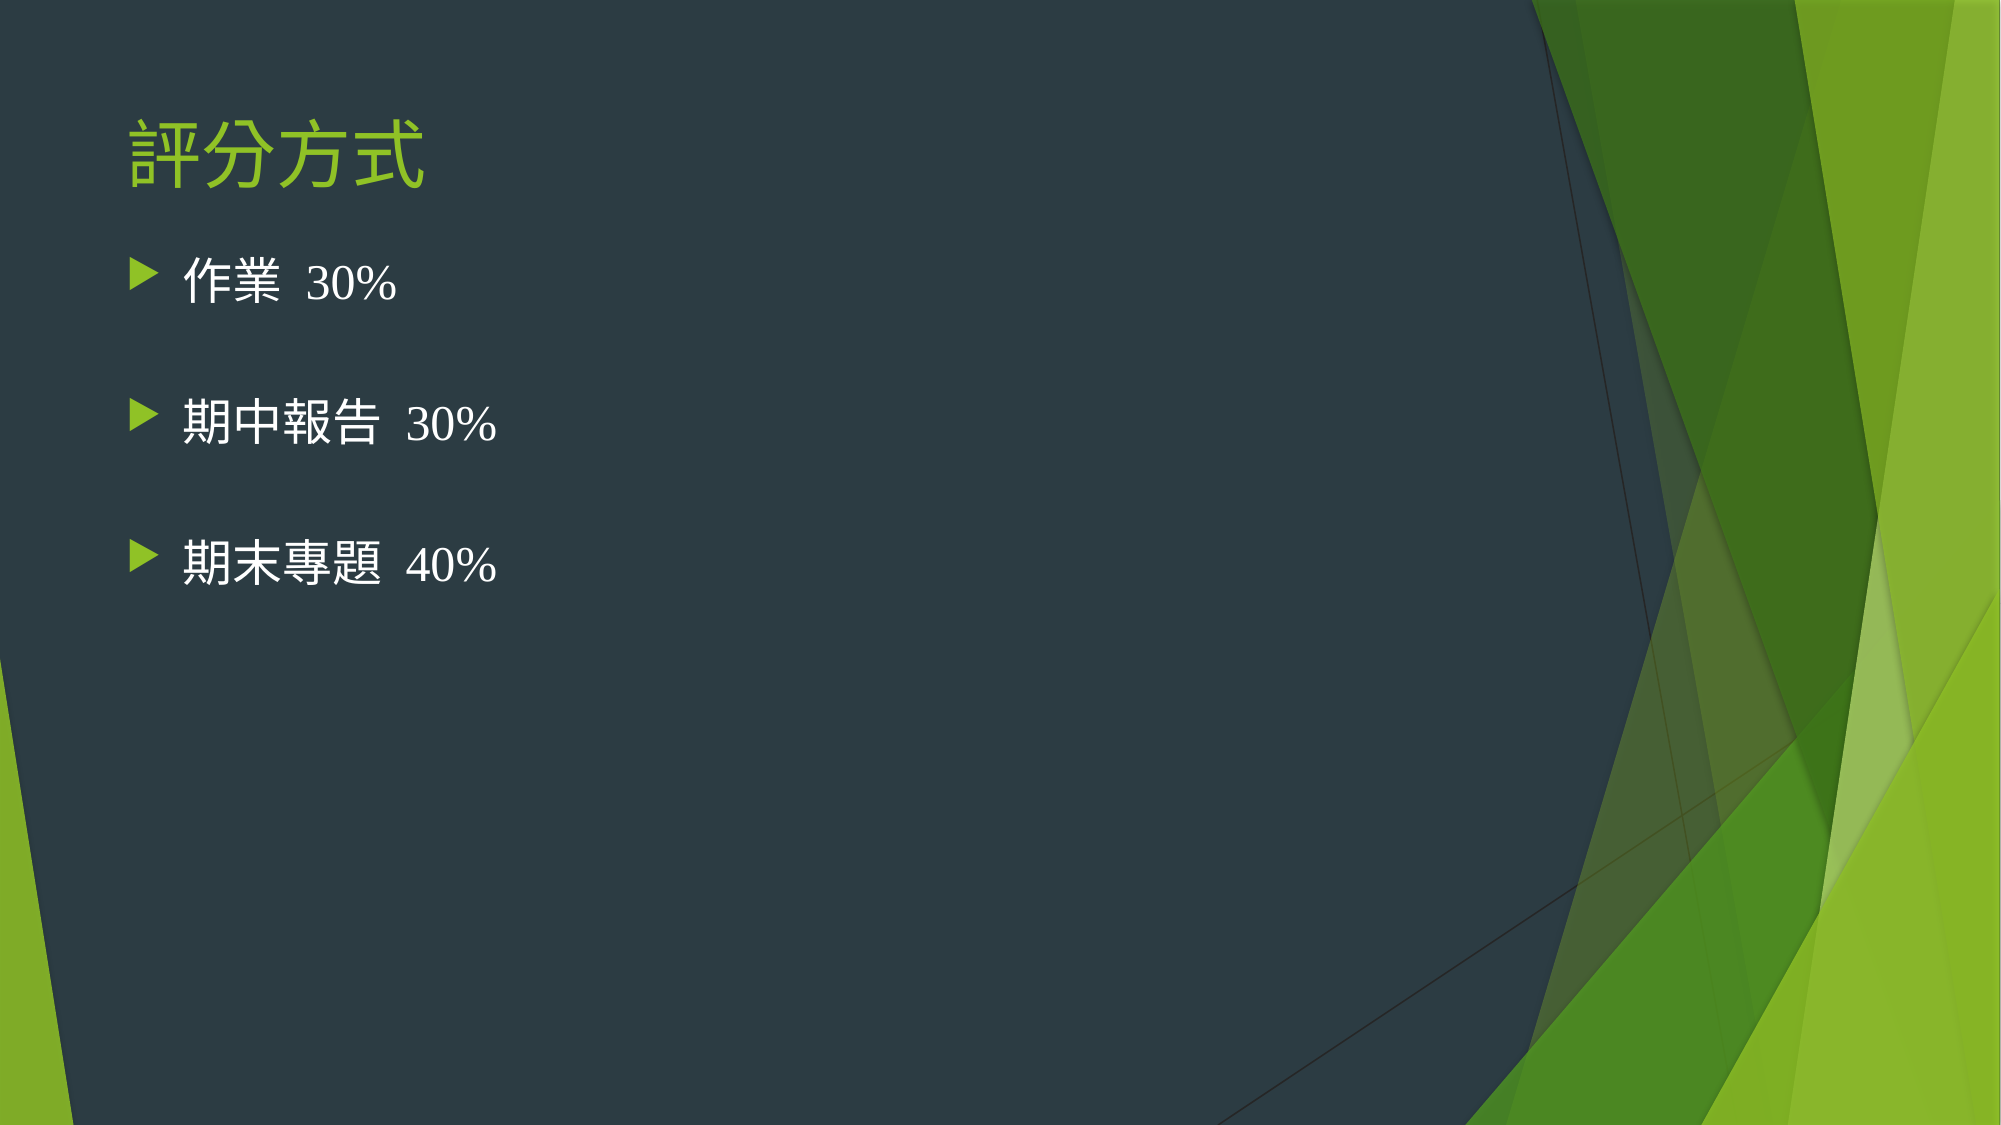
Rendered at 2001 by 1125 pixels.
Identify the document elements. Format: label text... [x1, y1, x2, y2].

title 評分方式 [111, 99, 1725, 241]
list 作業 30% 期中報告 30% 期末專題 40% [111, 241, 1725, 1065]
